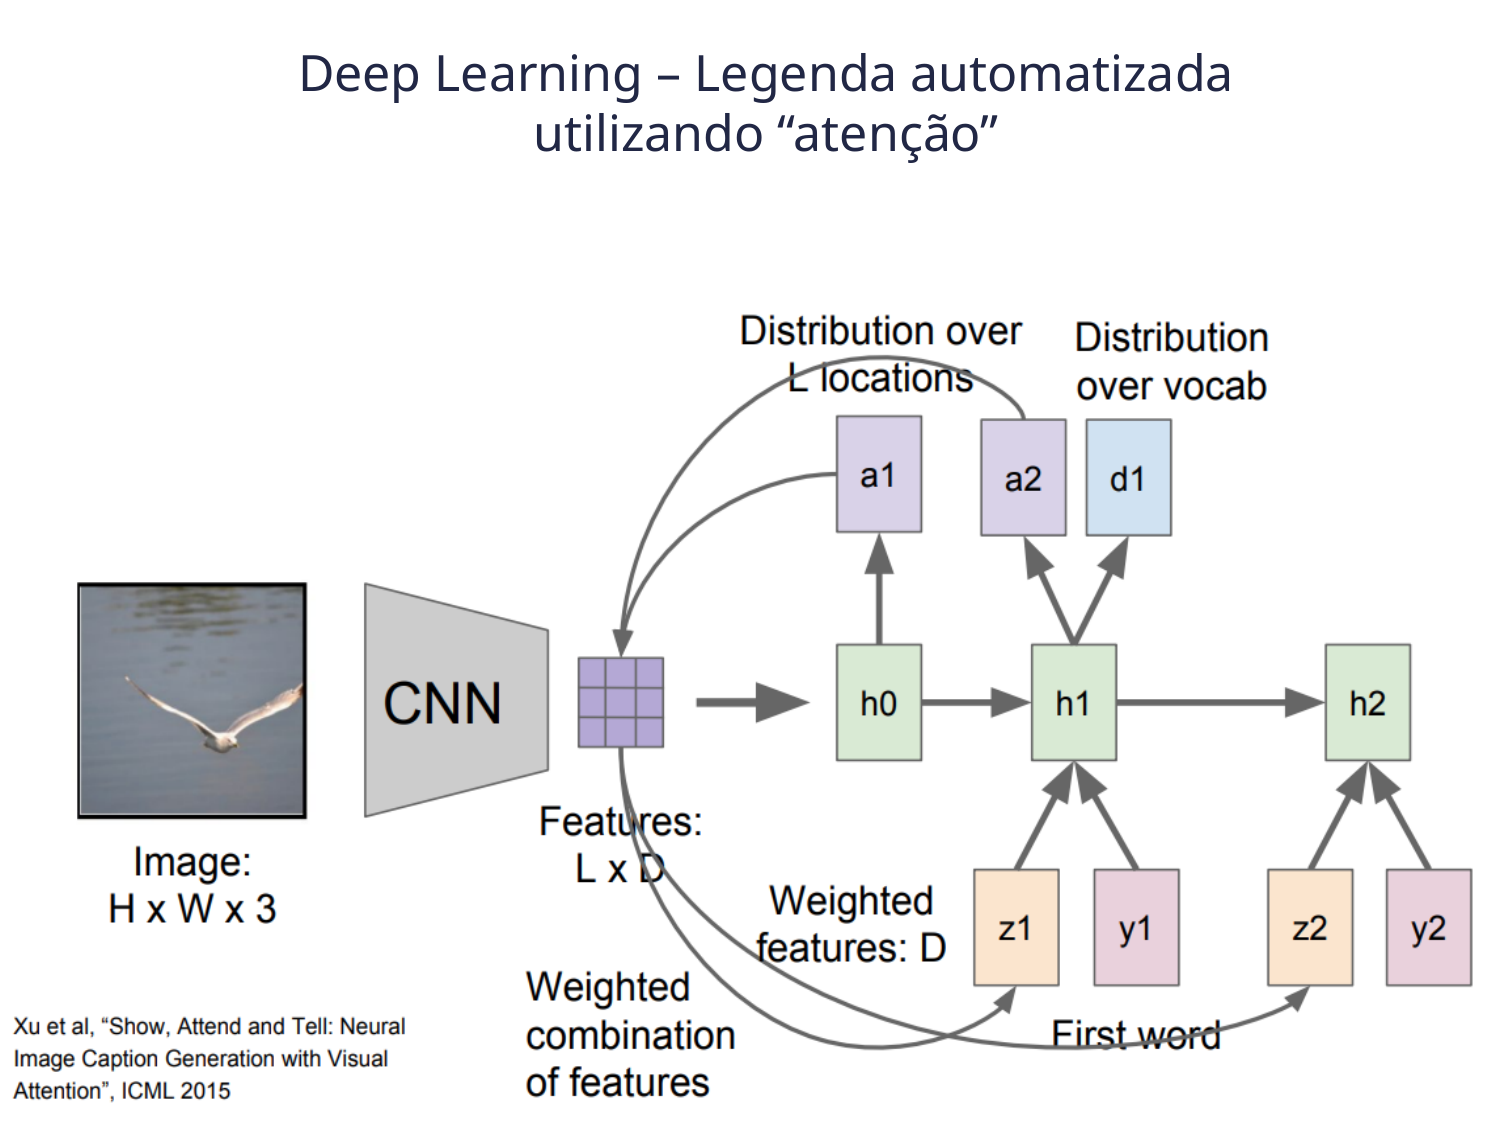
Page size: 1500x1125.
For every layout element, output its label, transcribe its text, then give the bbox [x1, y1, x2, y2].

title Deep Learning – Legenda automatizada utilizando “atenção” [187, 93, 1346, 177]
picture [0, 296, 1491, 1120]
